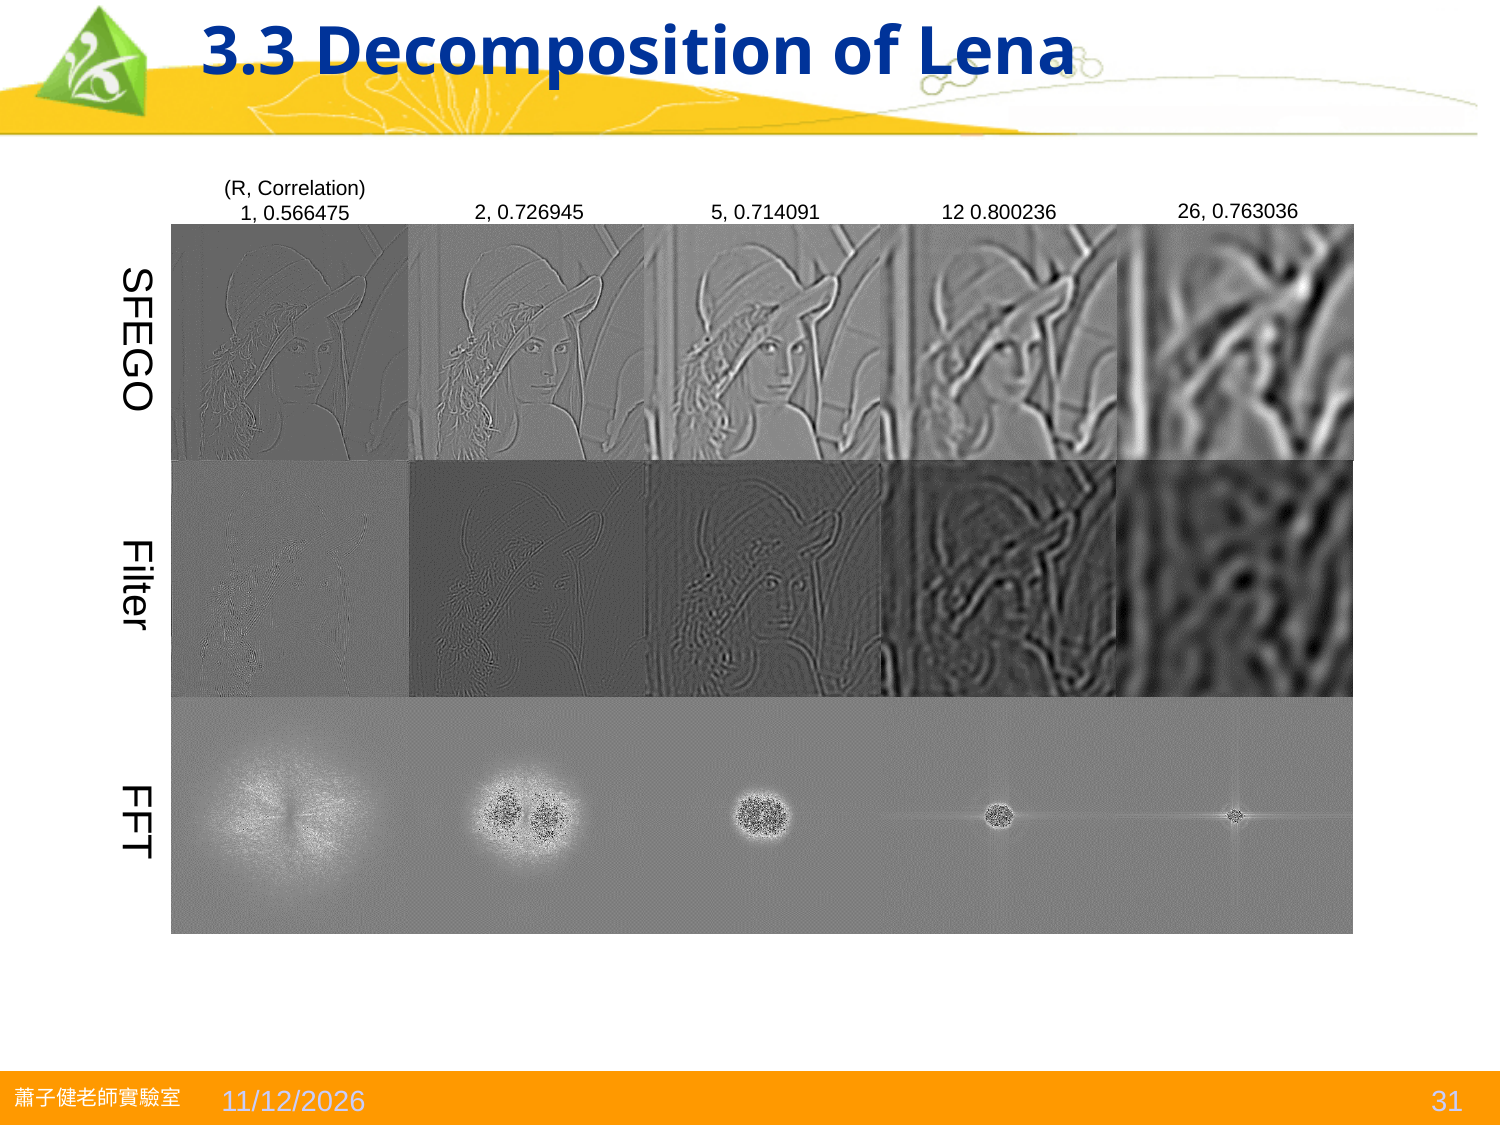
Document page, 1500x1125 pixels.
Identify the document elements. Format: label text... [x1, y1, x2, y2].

picture [171, 224, 1354, 934]
text_box 12 0.800236 [926, 190, 1072, 222]
text_box 2, 0.726945 [459, 190, 599, 222]
text_box 26, 0.763036 [1162, 190, 1314, 222]
picture [0, 0, 1500, 140]
text_box (R, Correlation) 1, 0.566475 [209, 167, 381, 222]
text_box 5, 0.714091 [696, 190, 836, 222]
text_box SFEGO [91, 251, 166, 414]
text_box FFT [91, 769, 165, 862]
text_box Filter [91, 523, 166, 633]
title 3.3 Decomposition of Lena [186, 0, 1390, 126]
